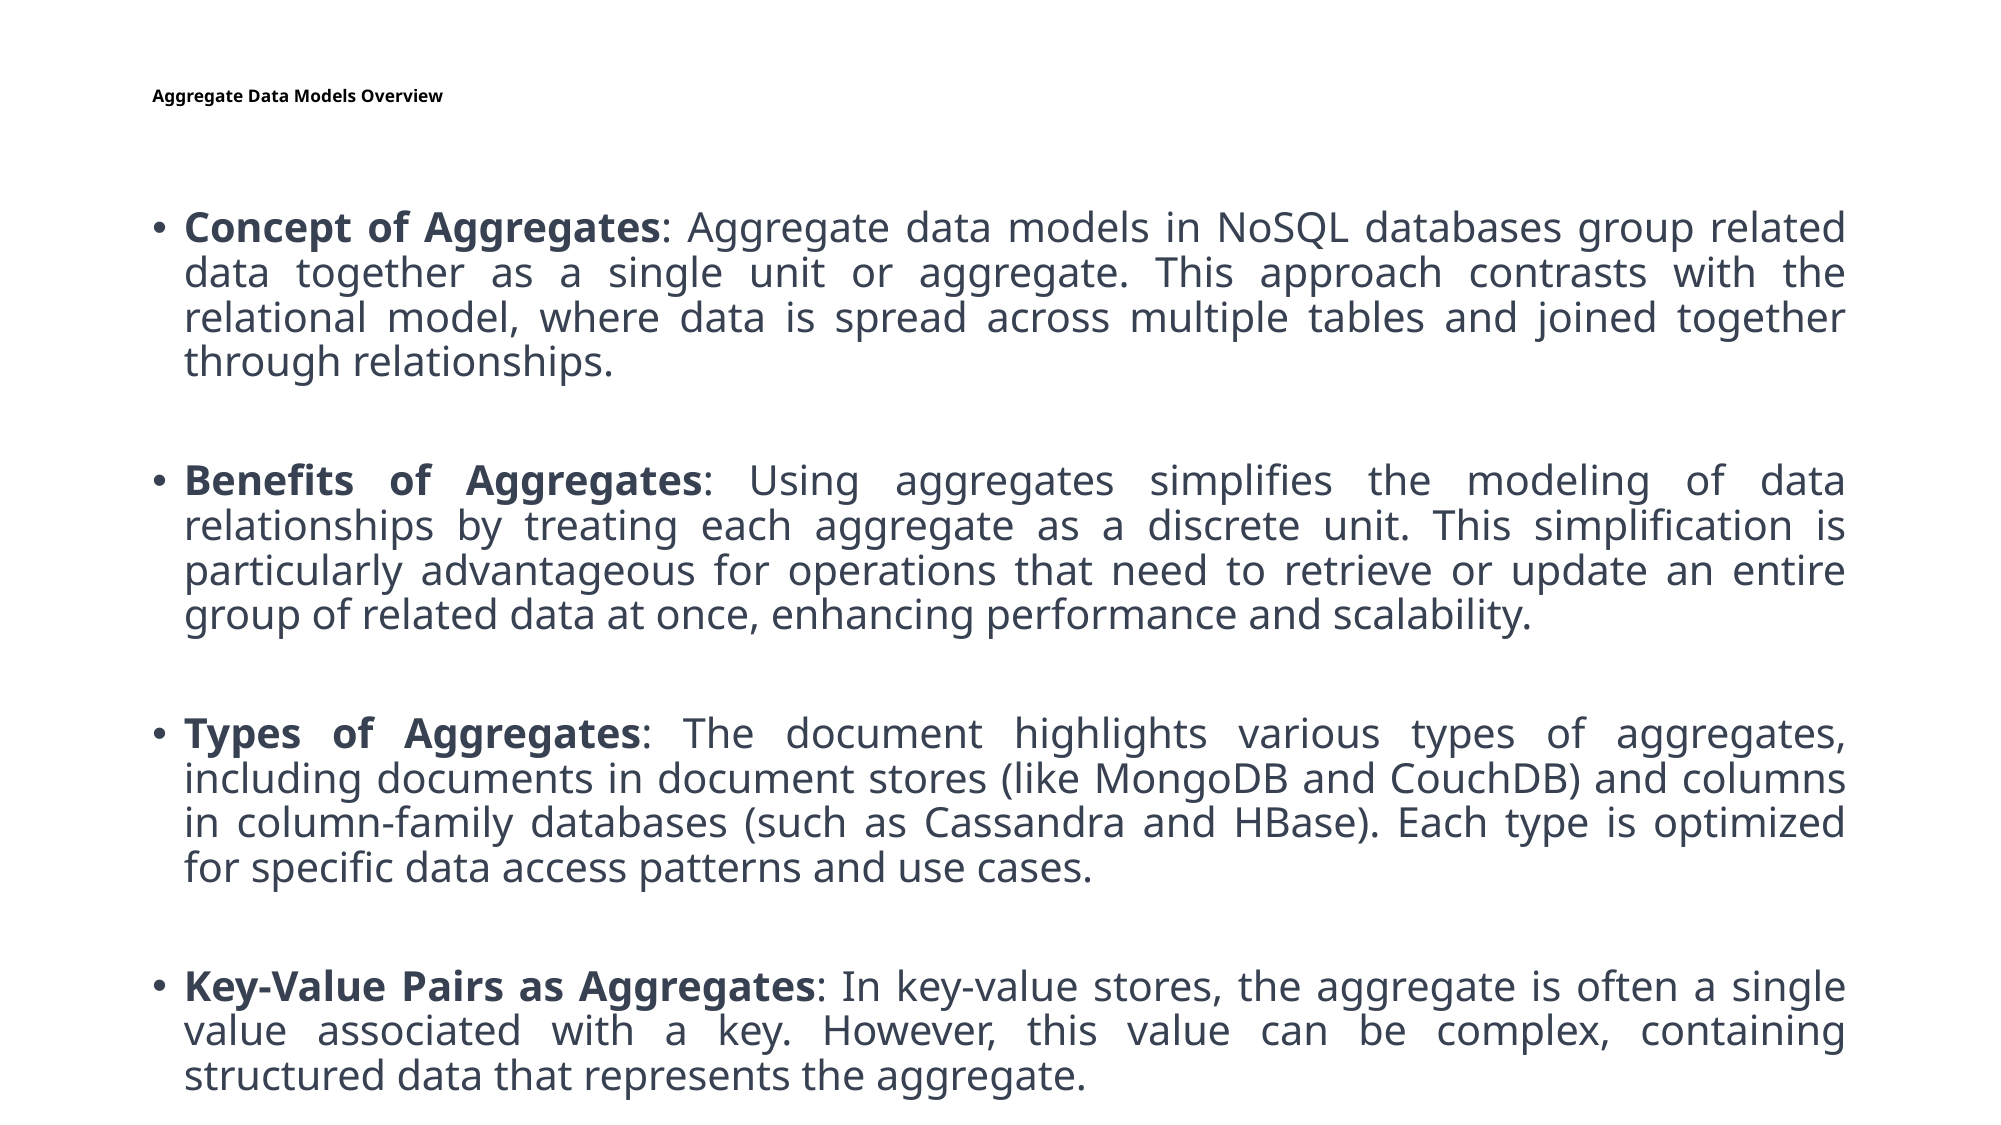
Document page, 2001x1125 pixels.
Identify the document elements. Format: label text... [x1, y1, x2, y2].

list Concept of Aggregates: Aggregate data models in NoSQL databases group related data together as a single unit or aggregate. This approach contrasts with the relational model, where data is spread across multiple tables and joined together through relationships. Benefits of Aggregates: Using aggregates simplifies the modeling of data relationships by treating each aggregate as a discrete unit. This simplification is particularly advantageous for operations that need to retrieve or update an entire group of related data at once, enhancing performance and scalability. Types of Aggregates: The document highlights various types of aggregates, including documents in document stores (like MongoDB and CouchDB) and columns in column-family databases (such as Cassandra and HBase). Each type is optimized for specific data access patterns and use cases. Key-Value Pairs as Aggregates: In key-value stores, the aggregate is often a single value associated with a key. However, this value can be complex, containing structured data that represents the aggregate. [137, 135, 1863, 1112]
title Aggregate Data Models Overview [137, 59, 1863, 135]
